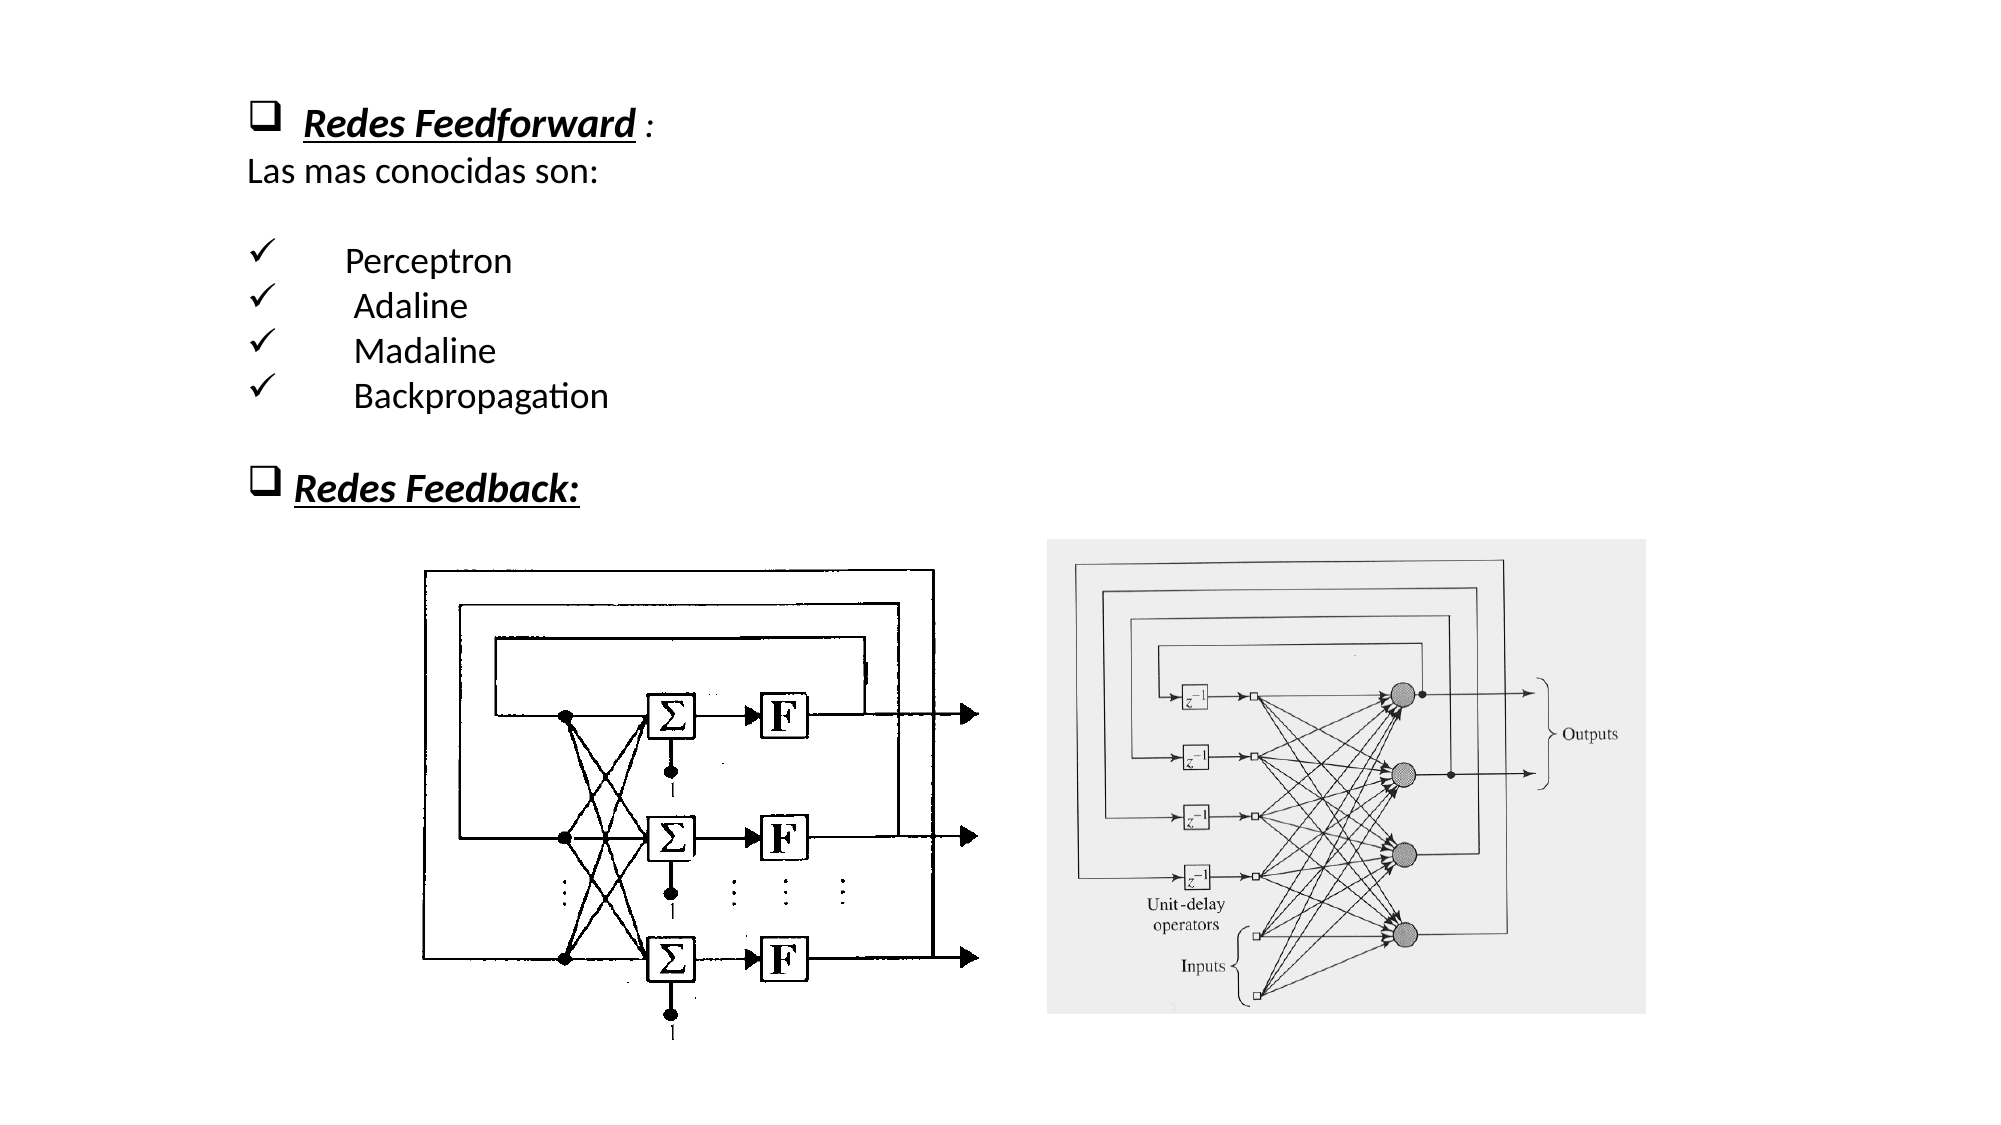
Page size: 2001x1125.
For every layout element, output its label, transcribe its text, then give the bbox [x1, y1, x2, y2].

text_box Redes Feedforward : Las mas conocidas son: Perceptron Adaline Madaline Backpropagation Redes Feedback: [232, 88, 1781, 519]
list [1047, 539, 1646, 1014]
picture [387, 558, 1007, 1046]
